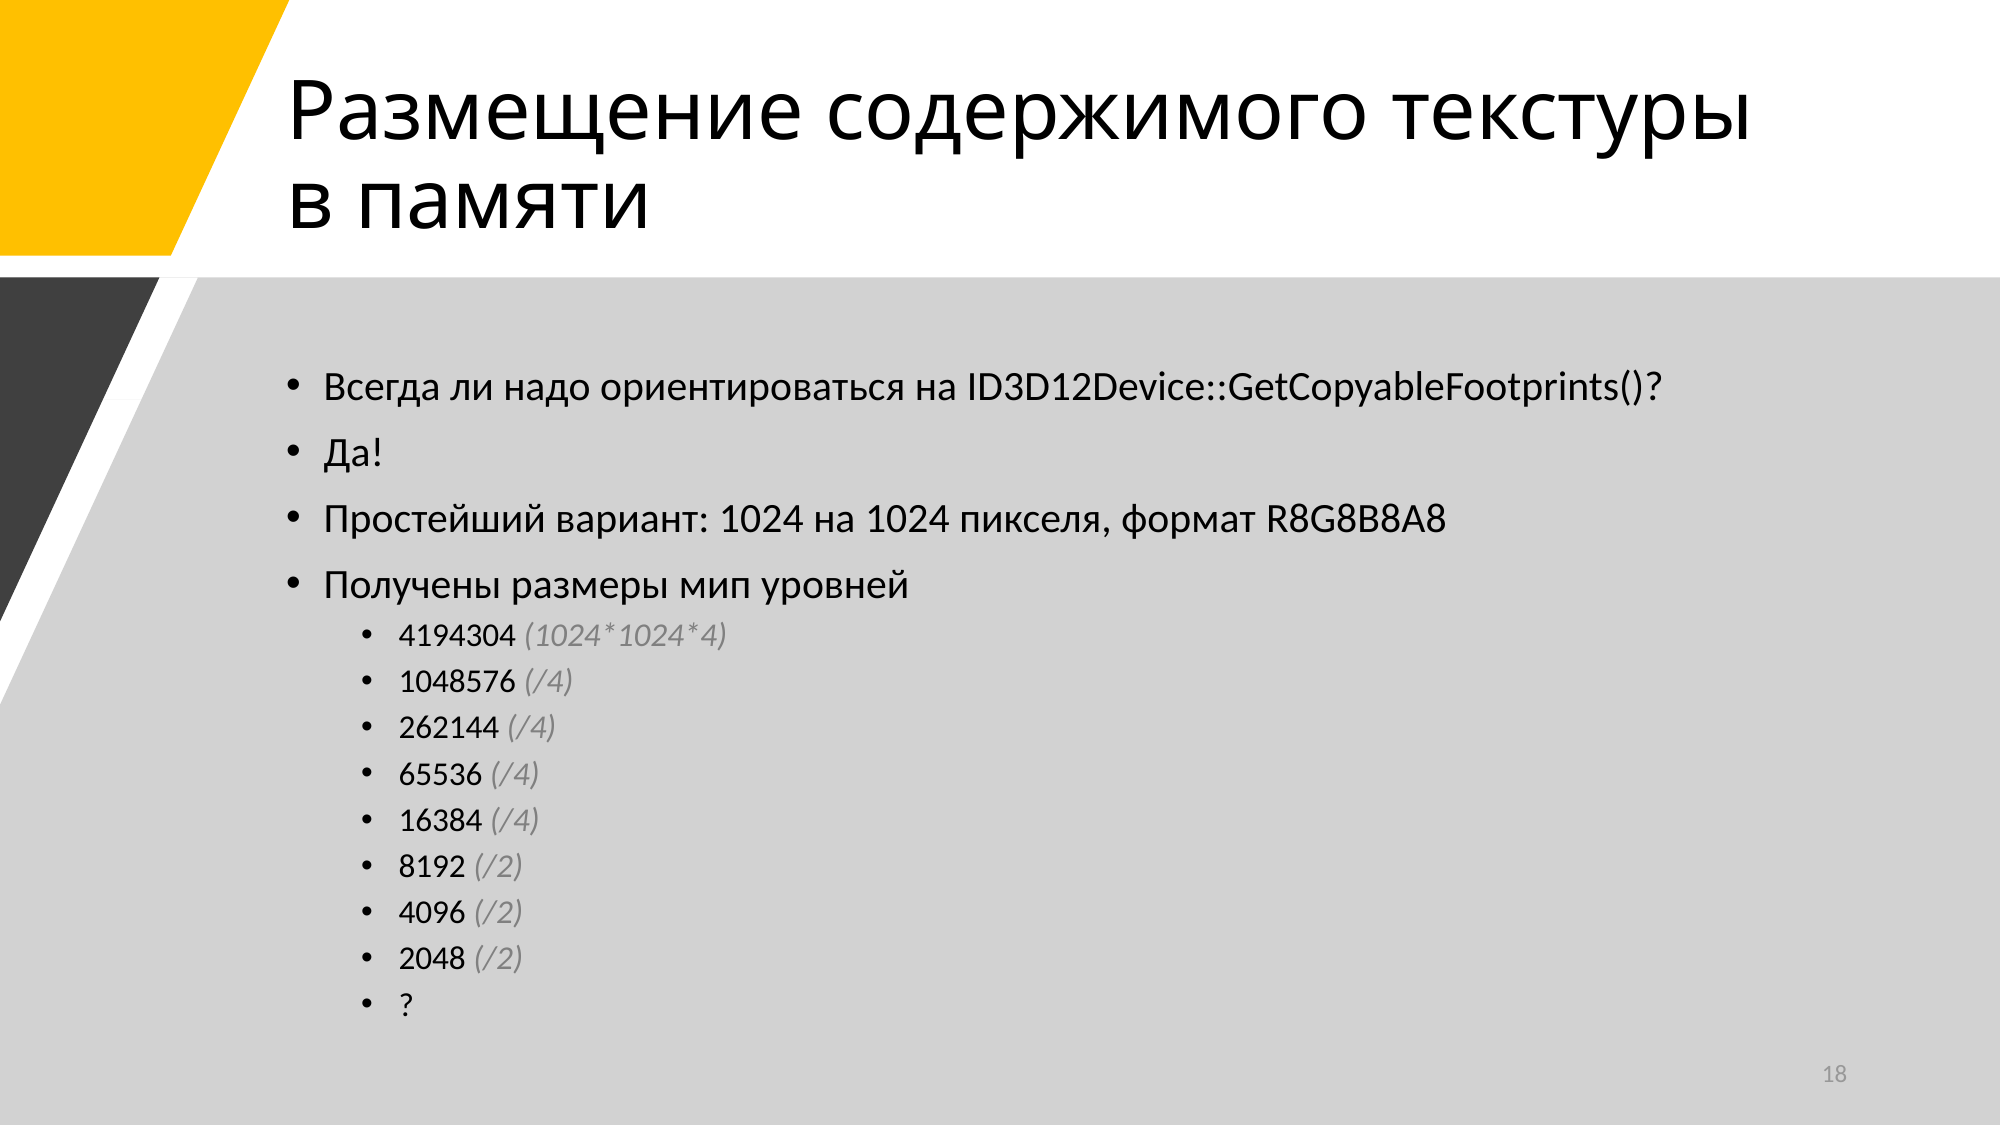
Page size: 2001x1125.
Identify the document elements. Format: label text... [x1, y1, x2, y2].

text_box [0, 276, 162, 622]
text_box [0, 0, 291, 257]
title Размещение содержимого текстуры в памяти [271, 60, 1808, 255]
text_box [0, 276, 2000, 1125]
slide_number 18 [1412, 1042, 1863, 1103]
list Всегда ли надо ориентироваться на ID3D12Device::GetCopyableFootprints()? Да! Простейший вариант: 1024 на 1024 пикселя, формат R8G8B8A8 Получены размеры мип уровней 4194304 (1024*1024*4) 1048576 (/4) 262144 (/4) 65536 (/4) 16384 (/4) 8192 (/2) 4096 (/2) 2048 (/2) ? [271, 356, 1808, 1035]
